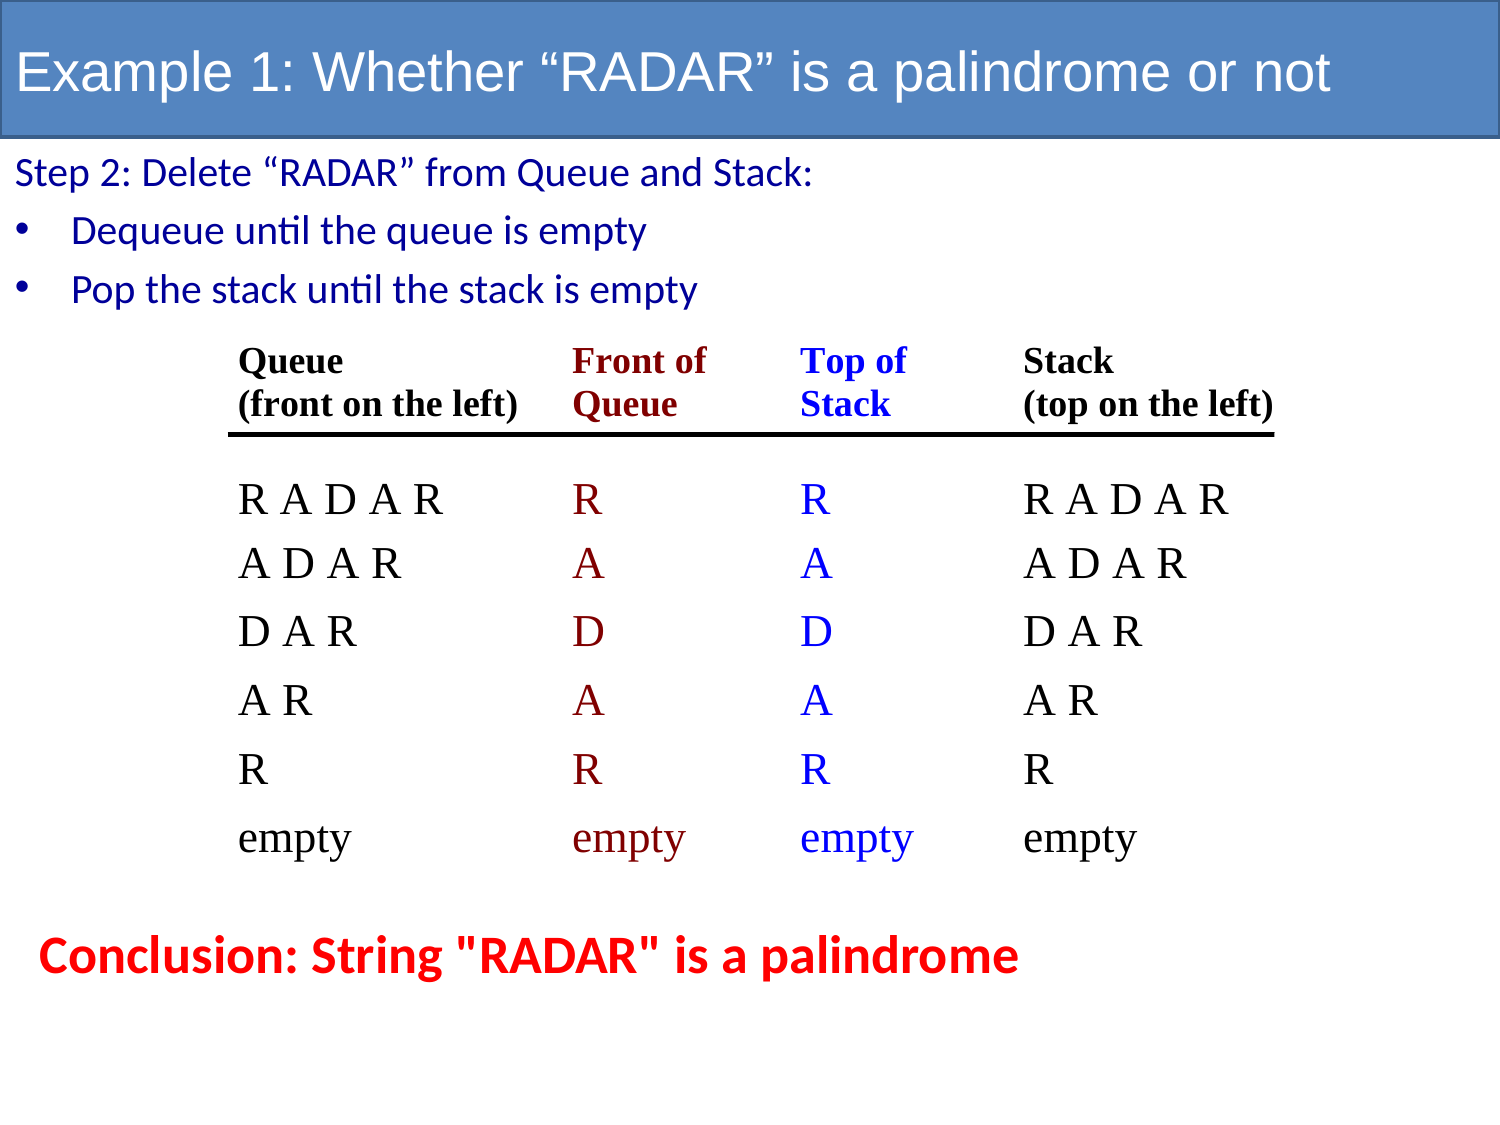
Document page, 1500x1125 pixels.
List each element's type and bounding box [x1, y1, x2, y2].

title [0, 0, 1500, 138]
text_box [24, 337, 1463, 993]
text_box [0, 138, 1388, 310]
